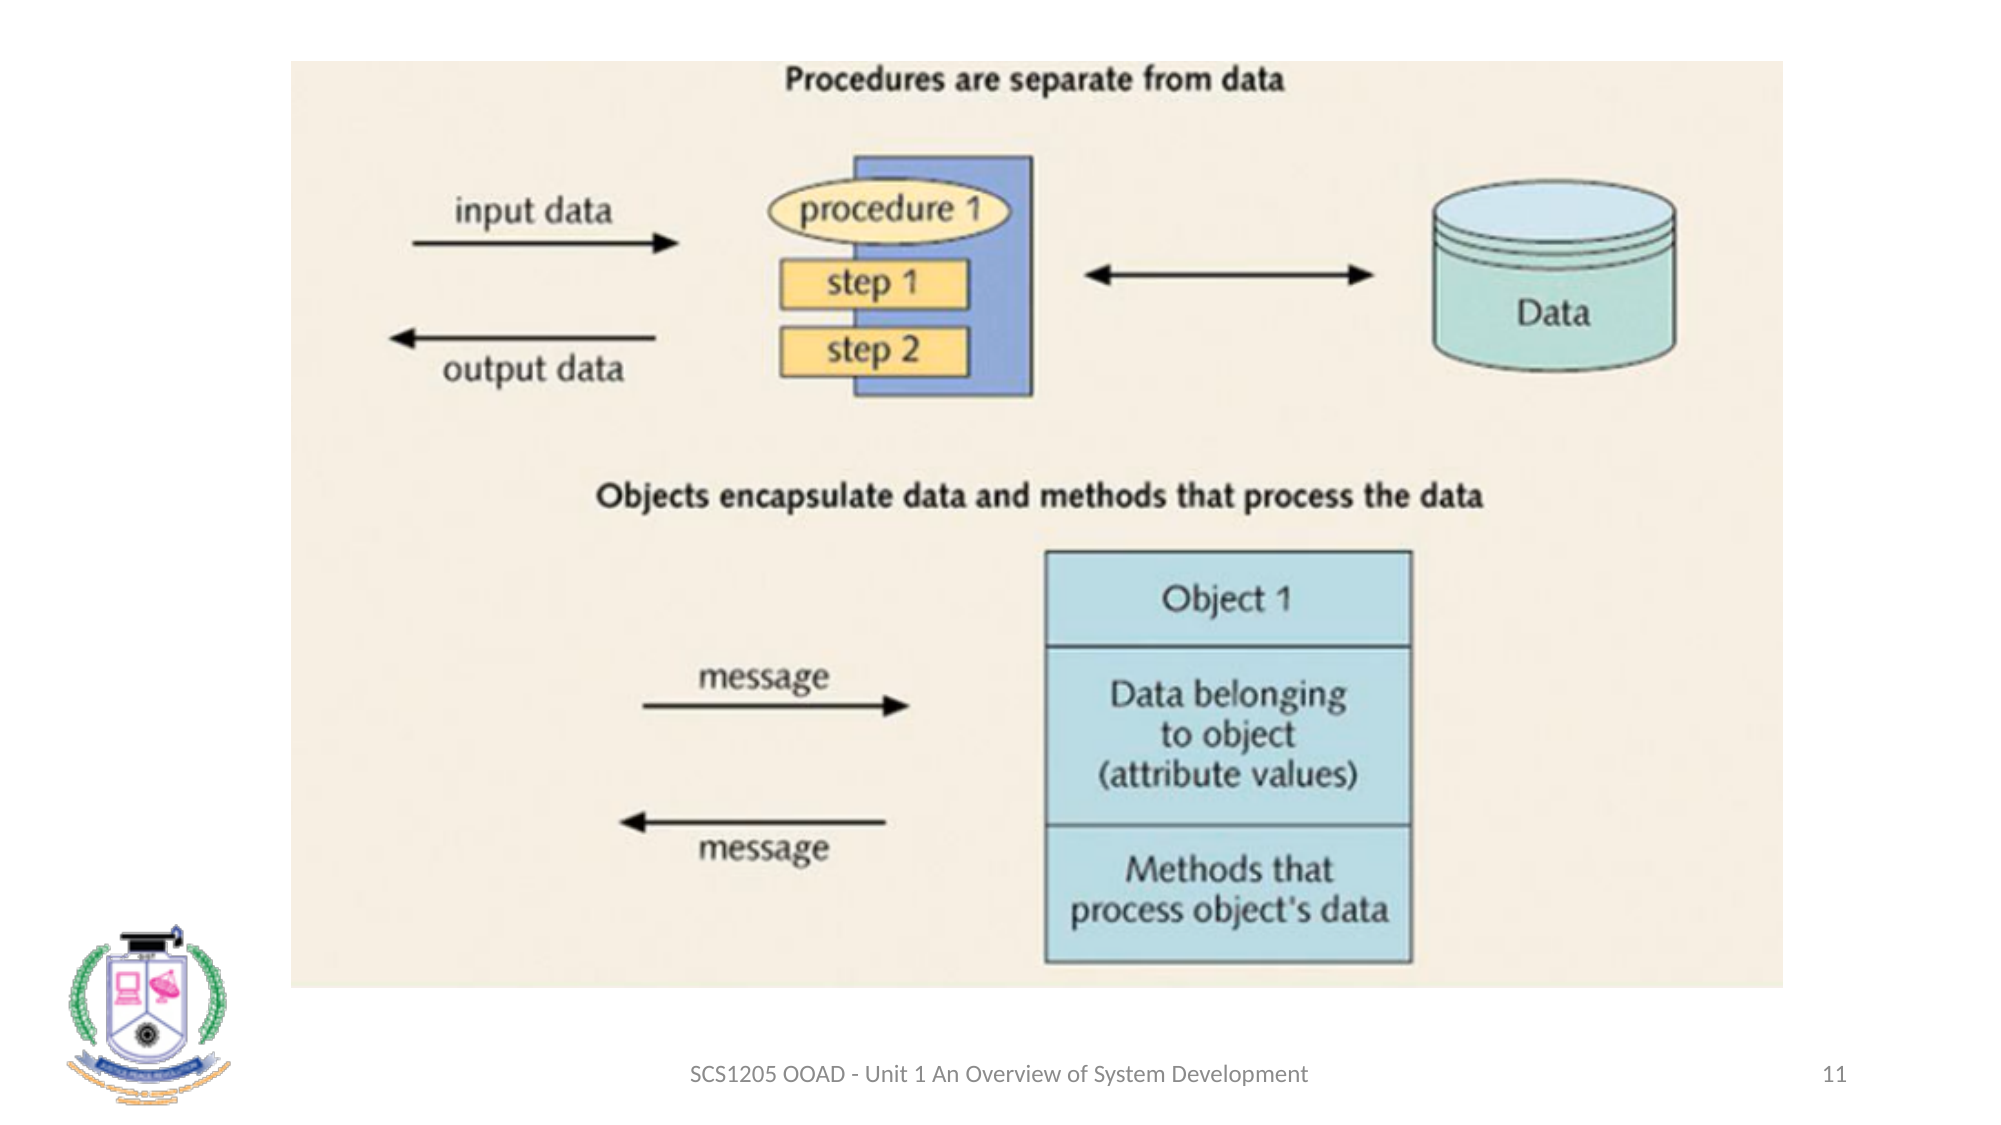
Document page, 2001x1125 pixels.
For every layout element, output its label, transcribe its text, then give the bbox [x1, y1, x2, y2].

picture [50, 923, 268, 1123]
footer SCS1205 OOAD - Unit 1 An Overview of System Development [662, 1042, 1338, 1103]
slide_number 11 [1412, 1042, 1863, 1103]
picture [291, 61, 1783, 988]
